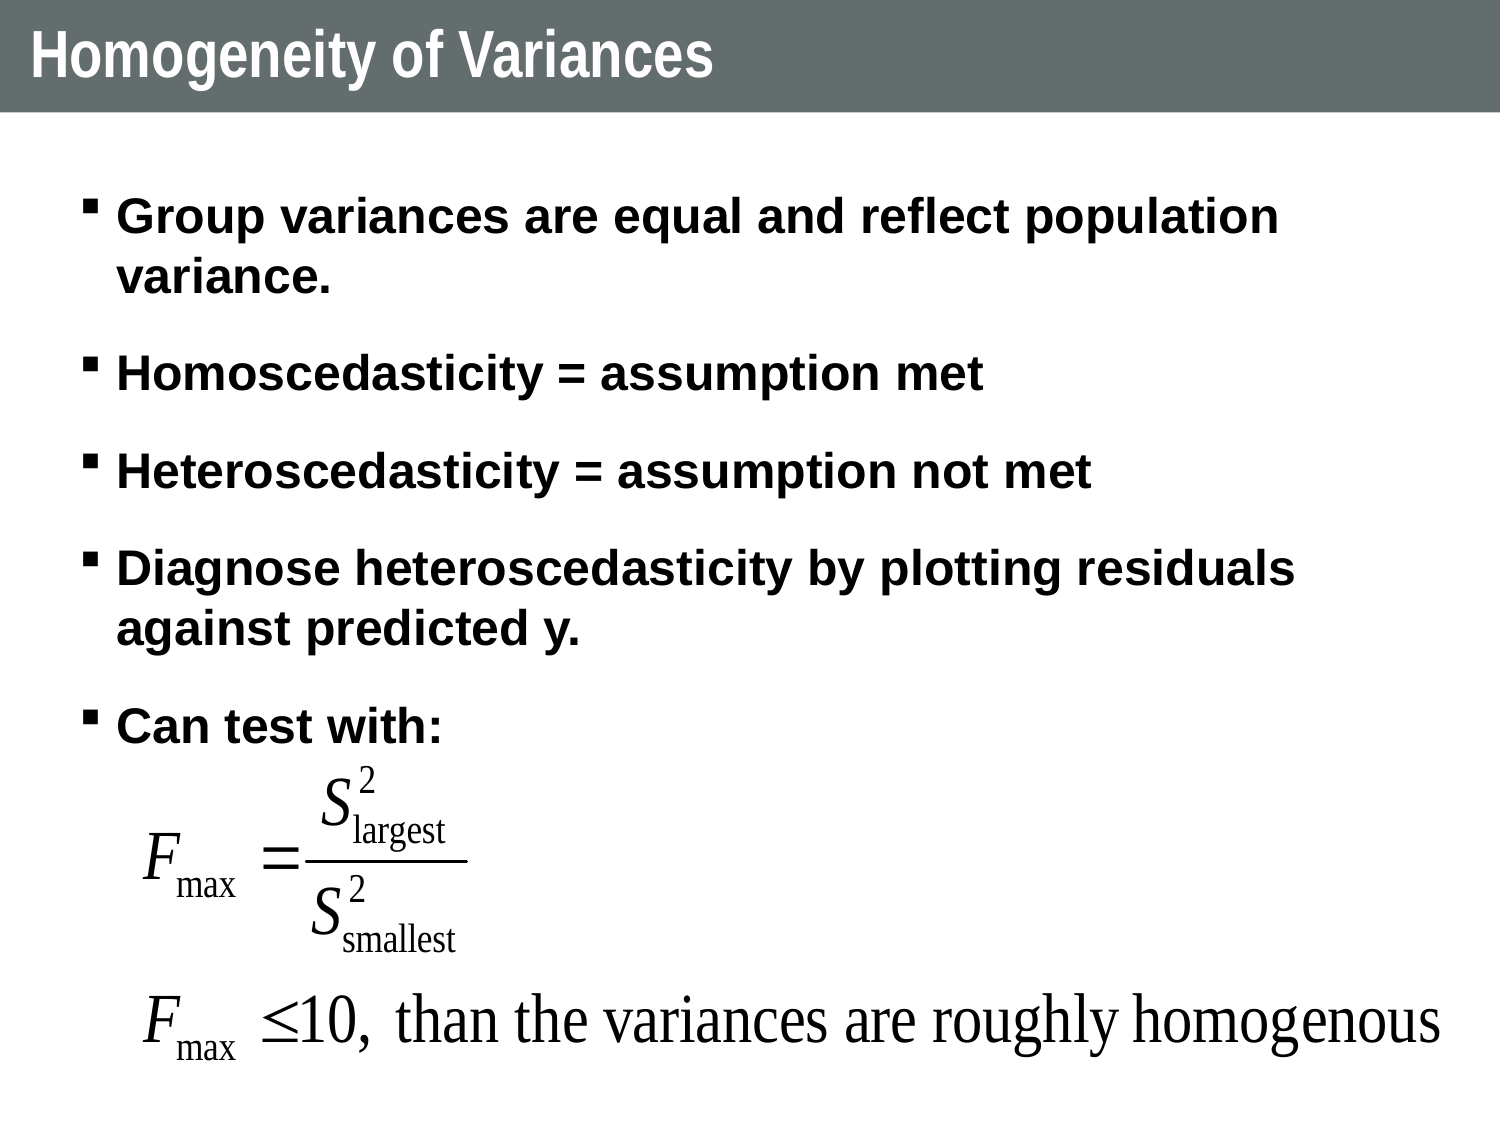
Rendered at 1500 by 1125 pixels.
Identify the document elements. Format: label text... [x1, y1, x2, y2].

title Homogeneity of Variances [0, 0, 1500, 117]
text_box Group variances are equal and reflect population variance. Homoscedasticity = assumption met Heteroscedasticity = assumption not met Diagnose heteroscedasticity by plotting residuals against predicted y. Can test with: [64, 175, 1455, 858]
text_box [132, 746, 1455, 1077]
